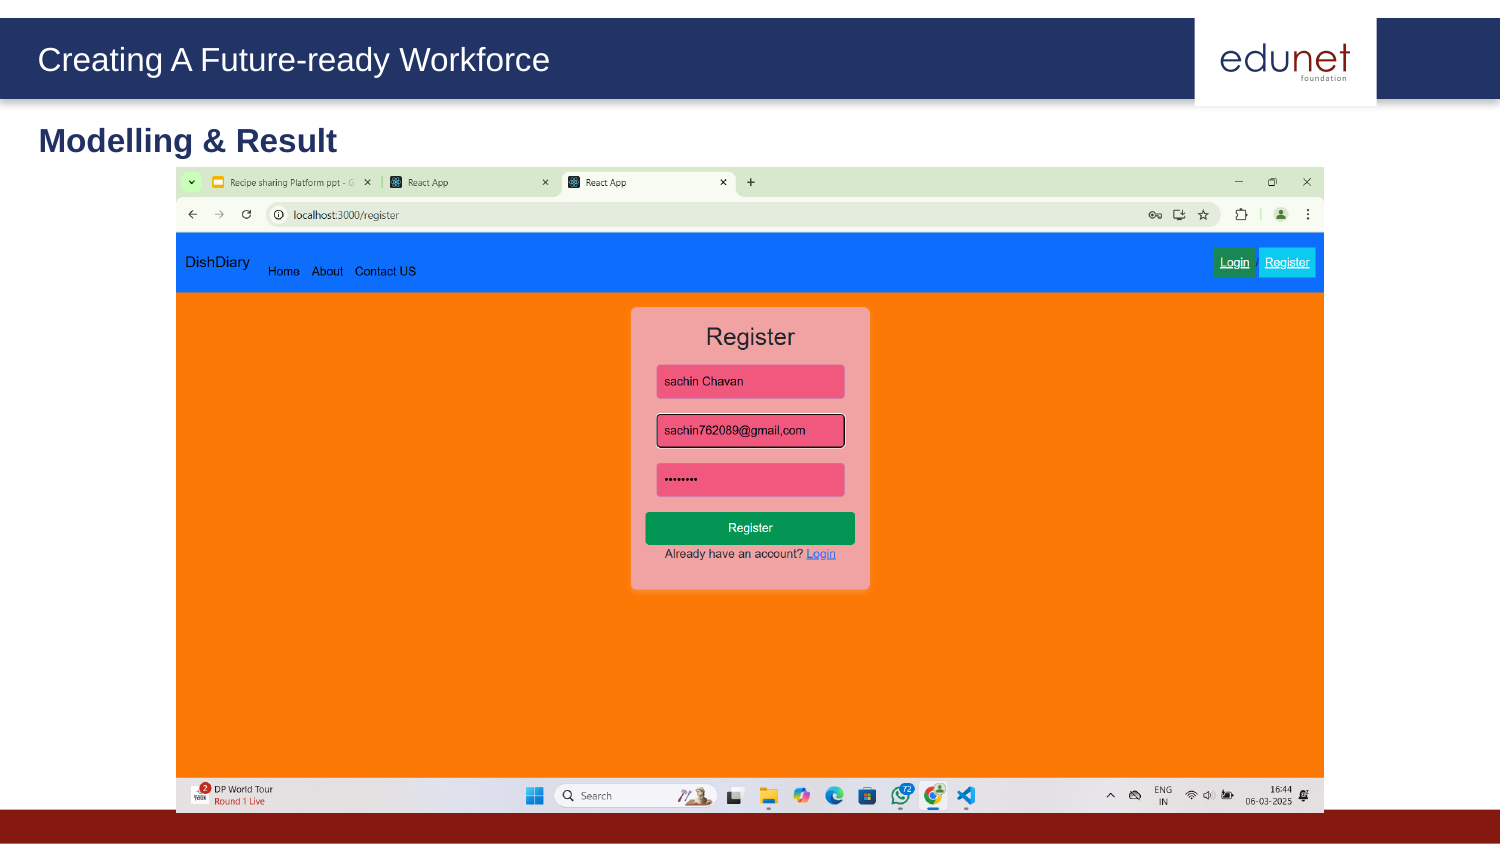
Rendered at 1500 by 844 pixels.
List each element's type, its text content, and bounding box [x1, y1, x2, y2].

picture [1215, 38, 1356, 86]
text_box Modelling & Result [23, 112, 750, 167]
picture [176, 167, 1324, 813]
